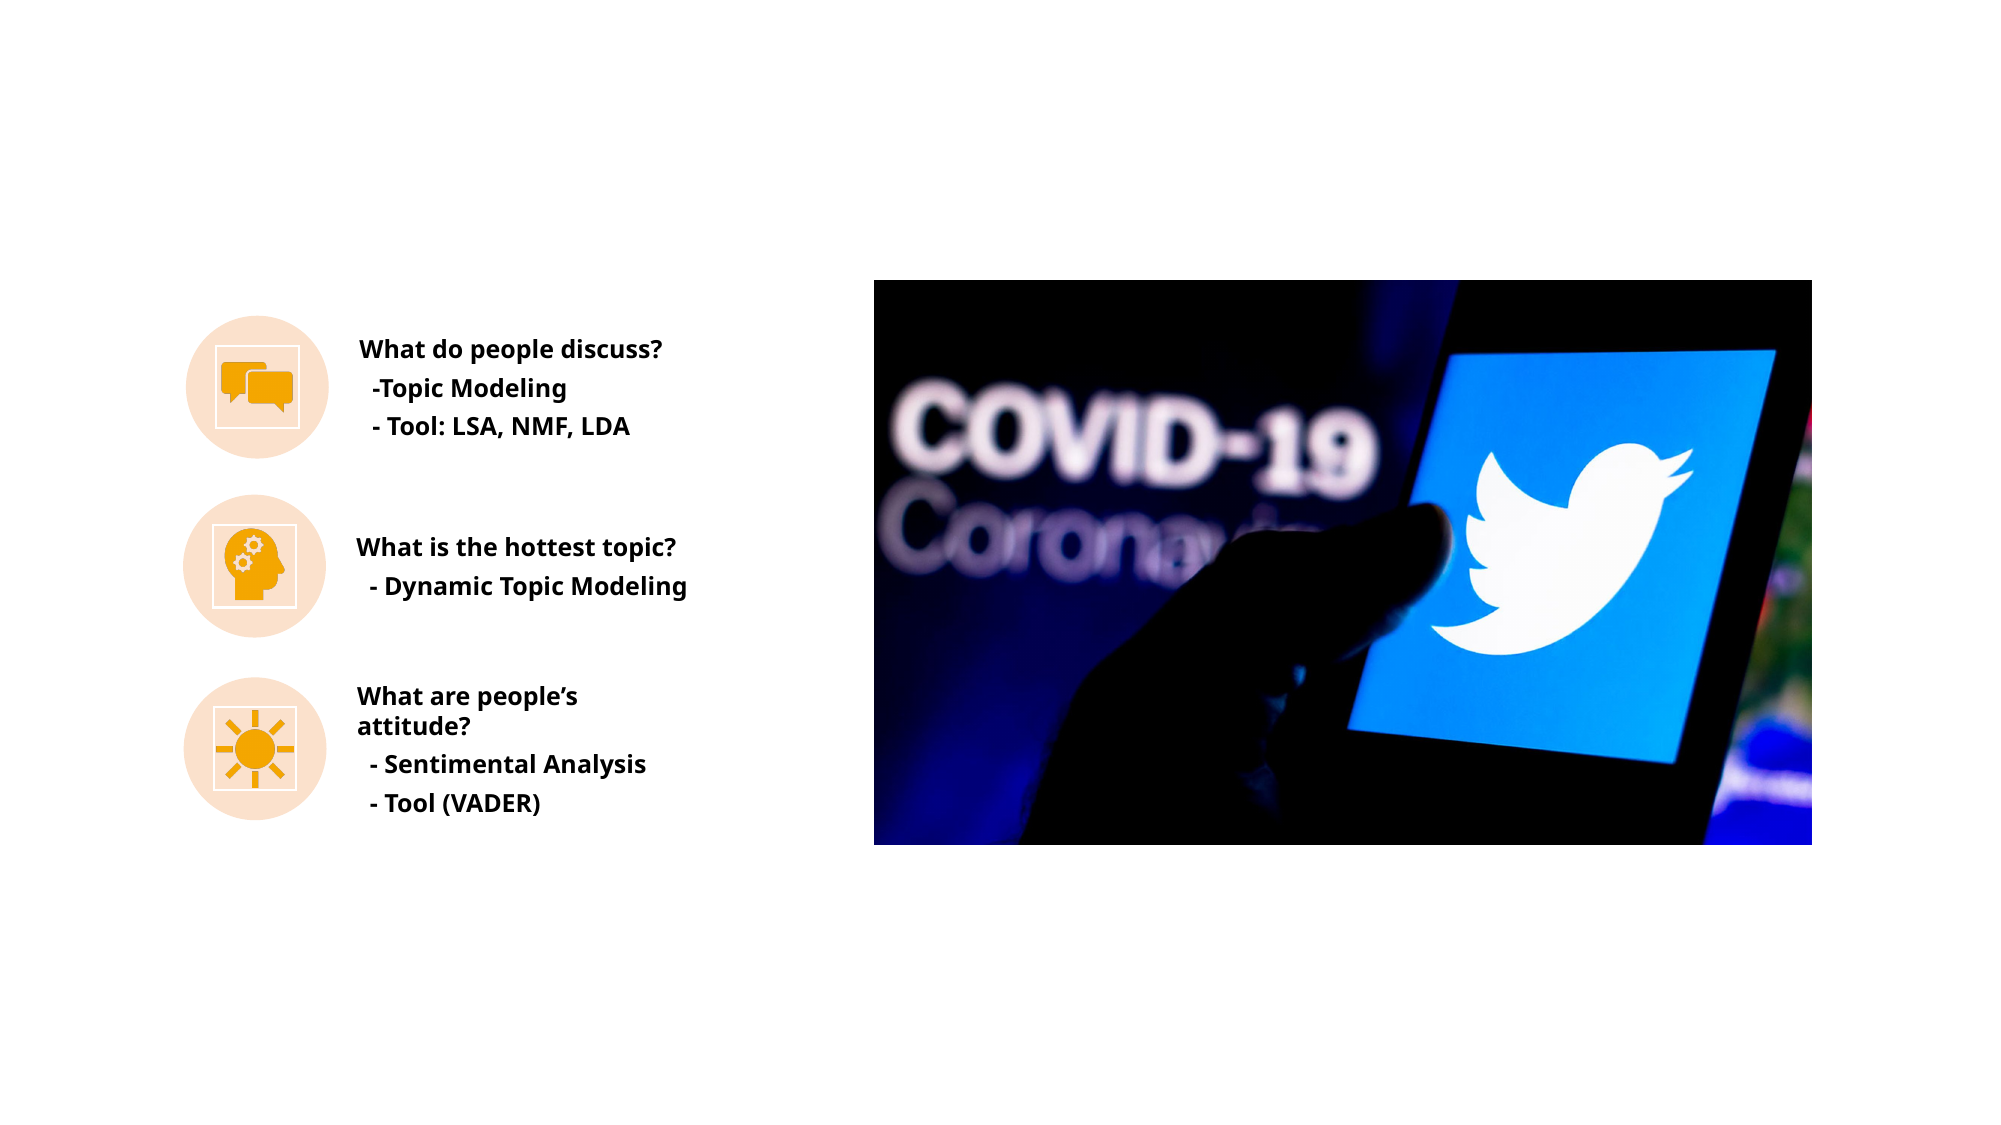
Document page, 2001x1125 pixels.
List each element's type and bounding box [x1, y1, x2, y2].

text_box [0, 35, 1526, 944]
picture [874, 280, 1812, 845]
